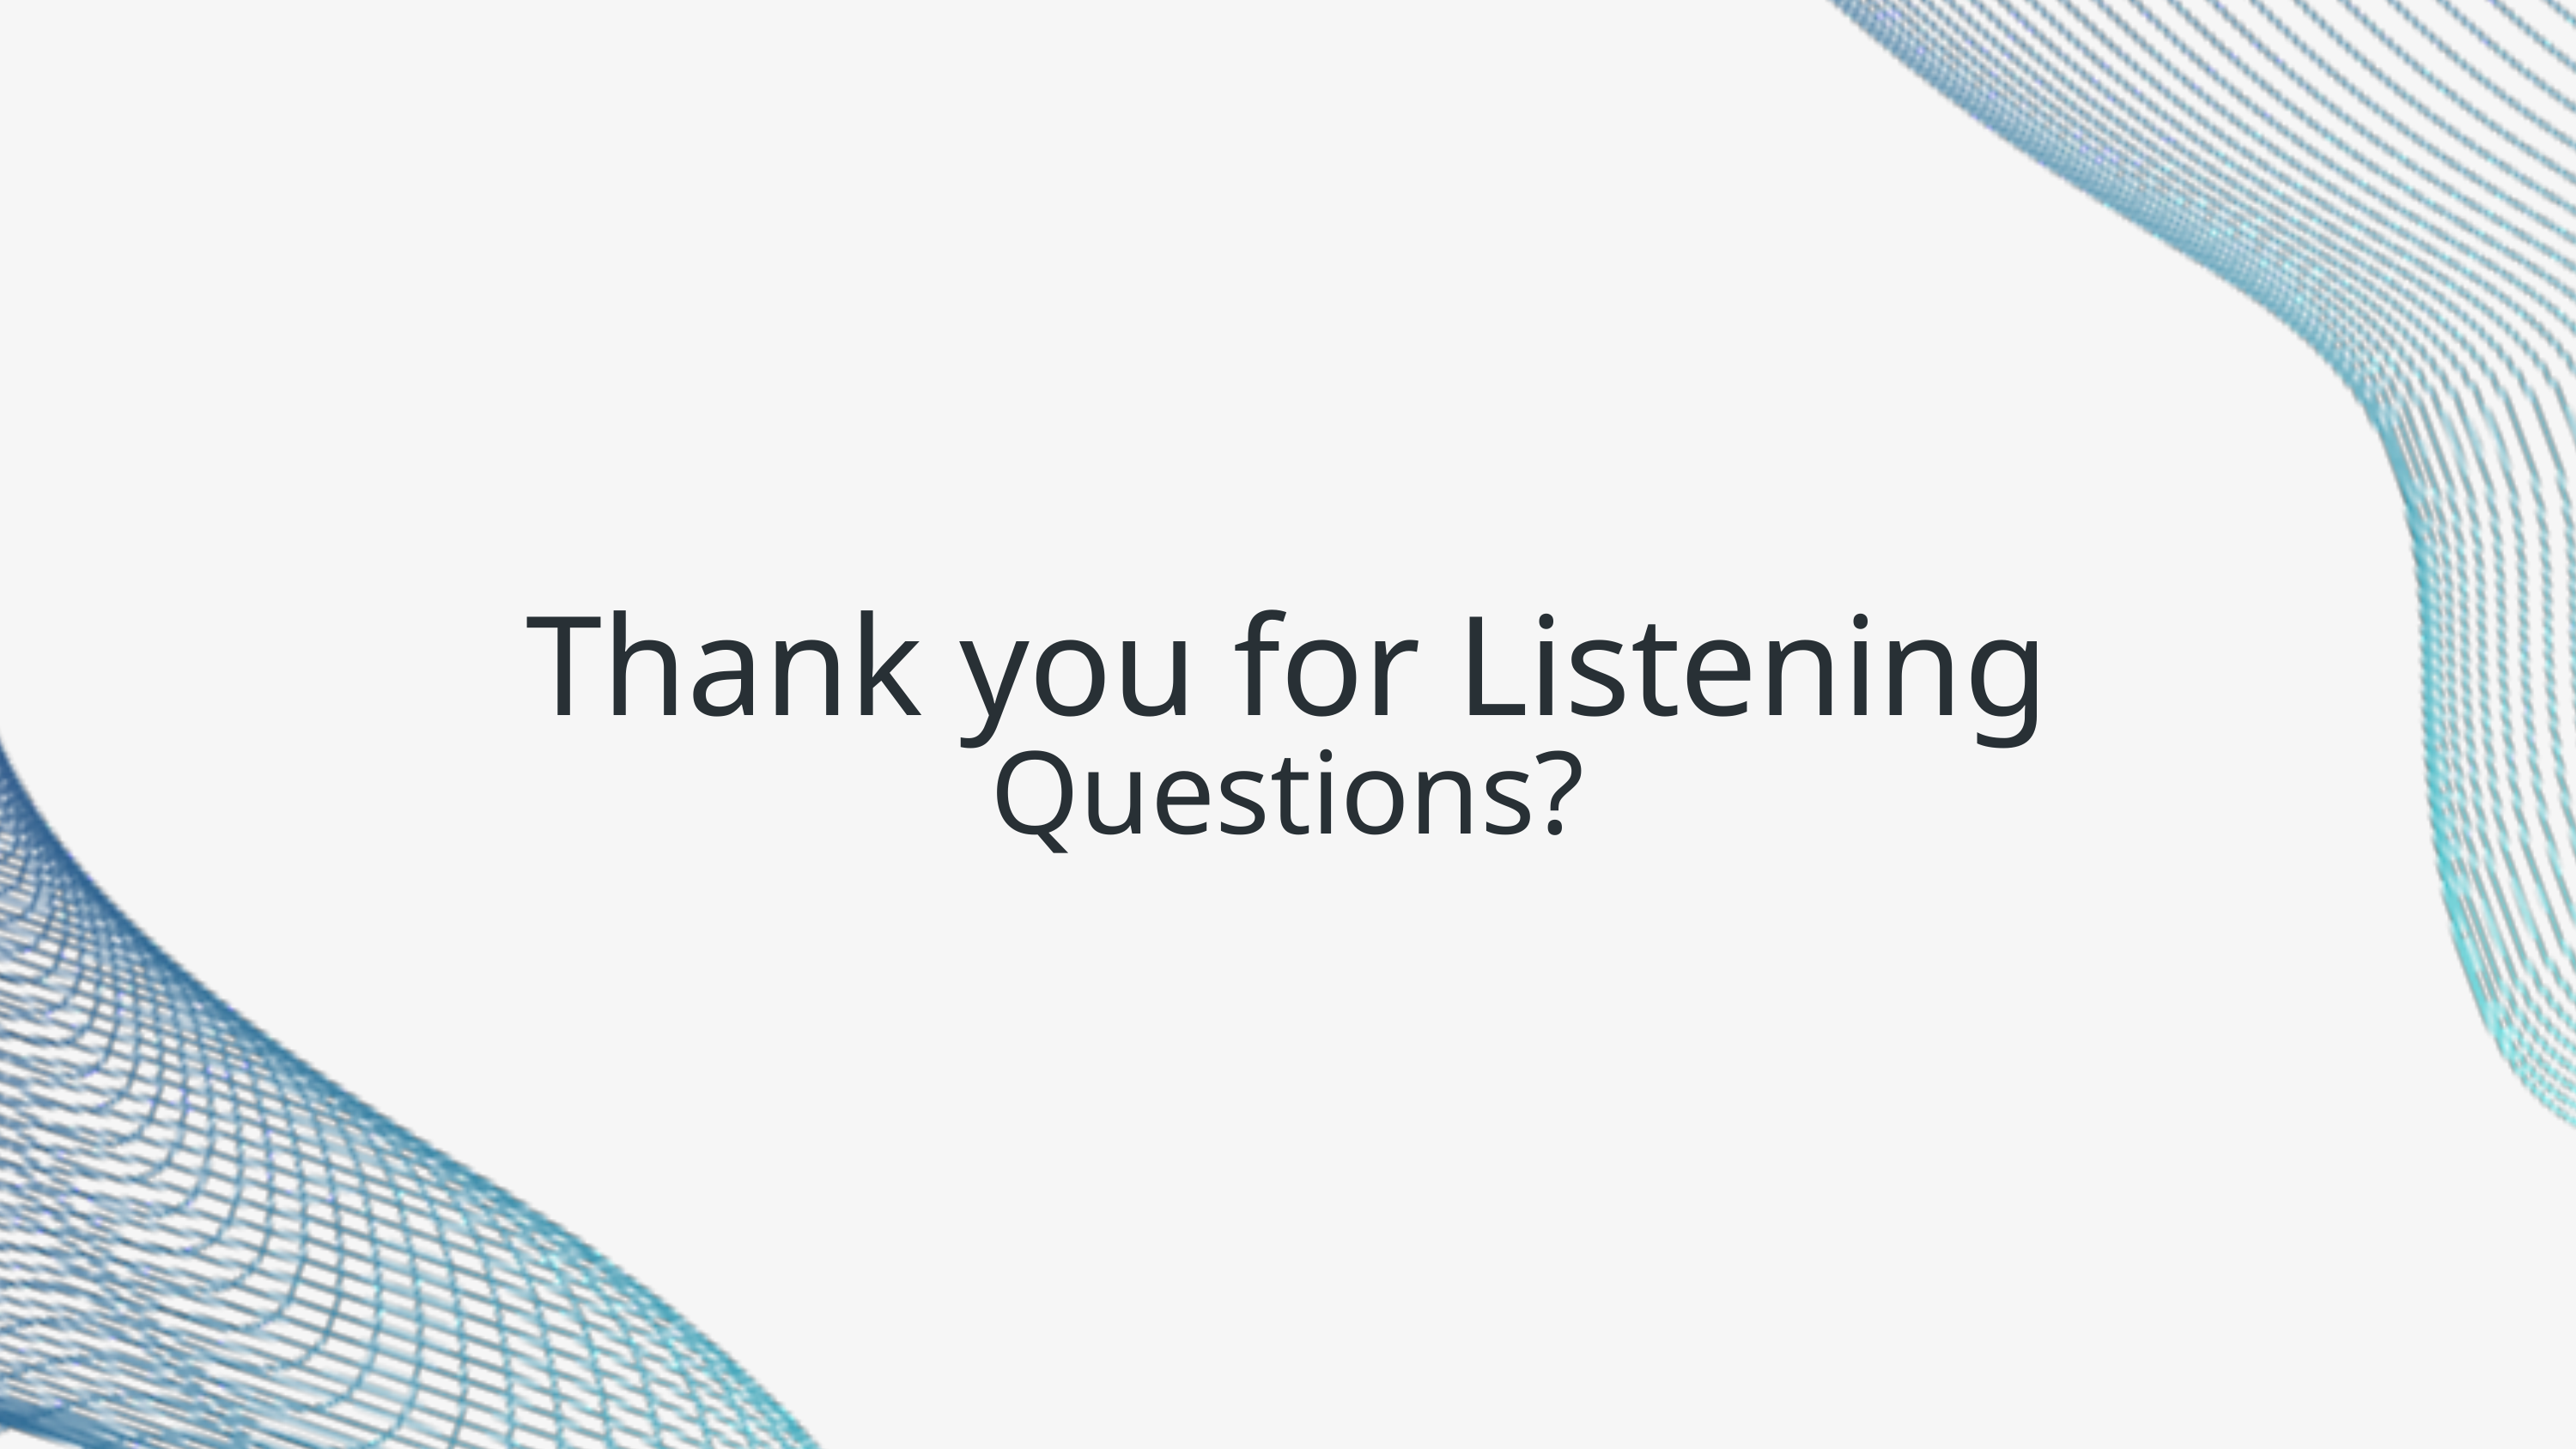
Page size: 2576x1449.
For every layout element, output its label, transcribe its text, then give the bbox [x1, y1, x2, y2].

picture [1364, 0, 2576, 1360]
text_box Thank you for Listening Questions? [468, 604, 2108, 858]
picture [0, 646, 1539, 1449]
